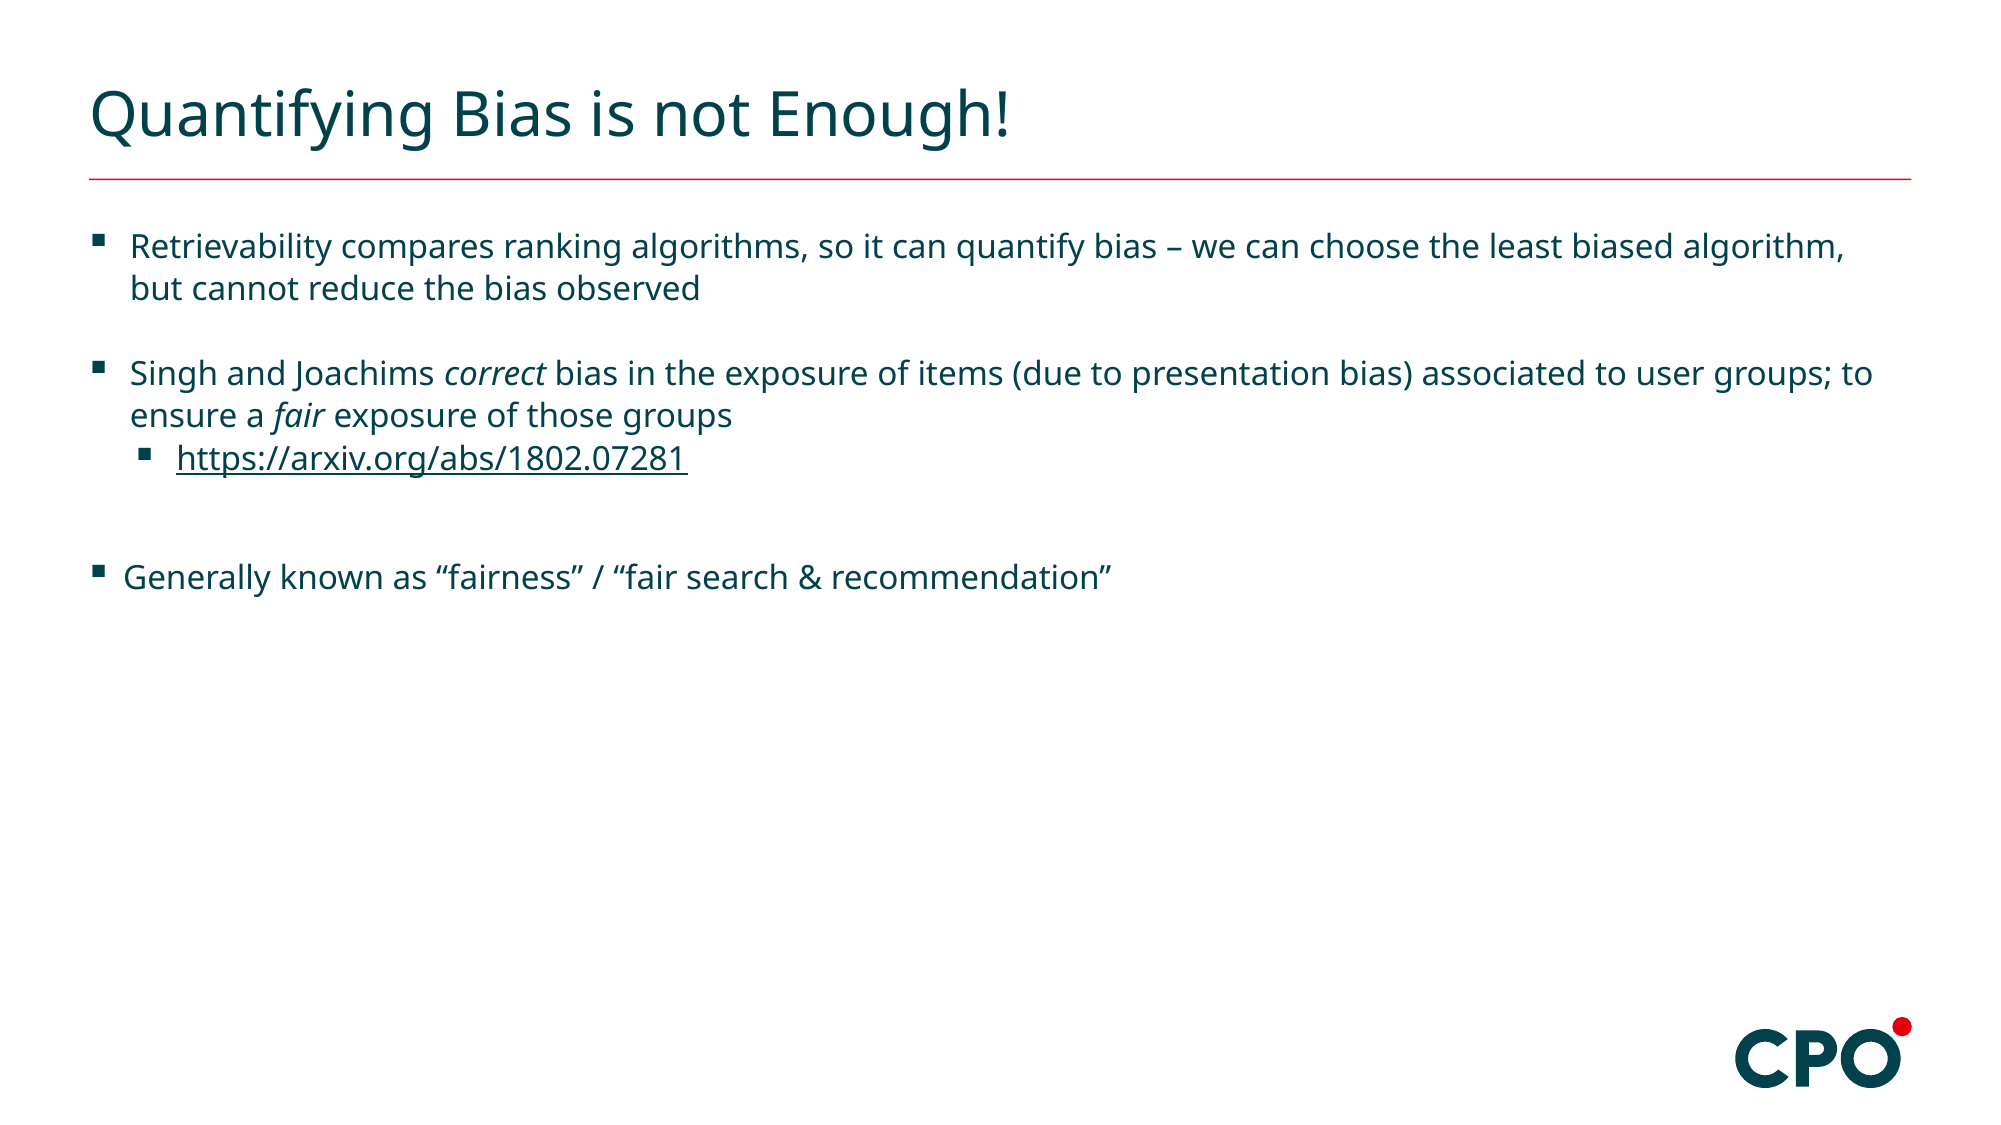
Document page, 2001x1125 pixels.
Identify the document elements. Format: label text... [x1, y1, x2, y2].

list Retrievability compares ranking algorithms, so it can quantify bias – we can choose the least biased algorithm, but cannot reduce the bias observed Singh and Joachims correct bias in the exposure of items (due to presentation bias) associated to user groups; to ensure a fair exposure of those groups https://arxiv.org/abs/1802.07281 Generally known as “fairness” / “fair search & recommendation” [89, 222, 1908, 994]
title Quantifying Bias is not Enough! [89, 64, 1908, 153]
